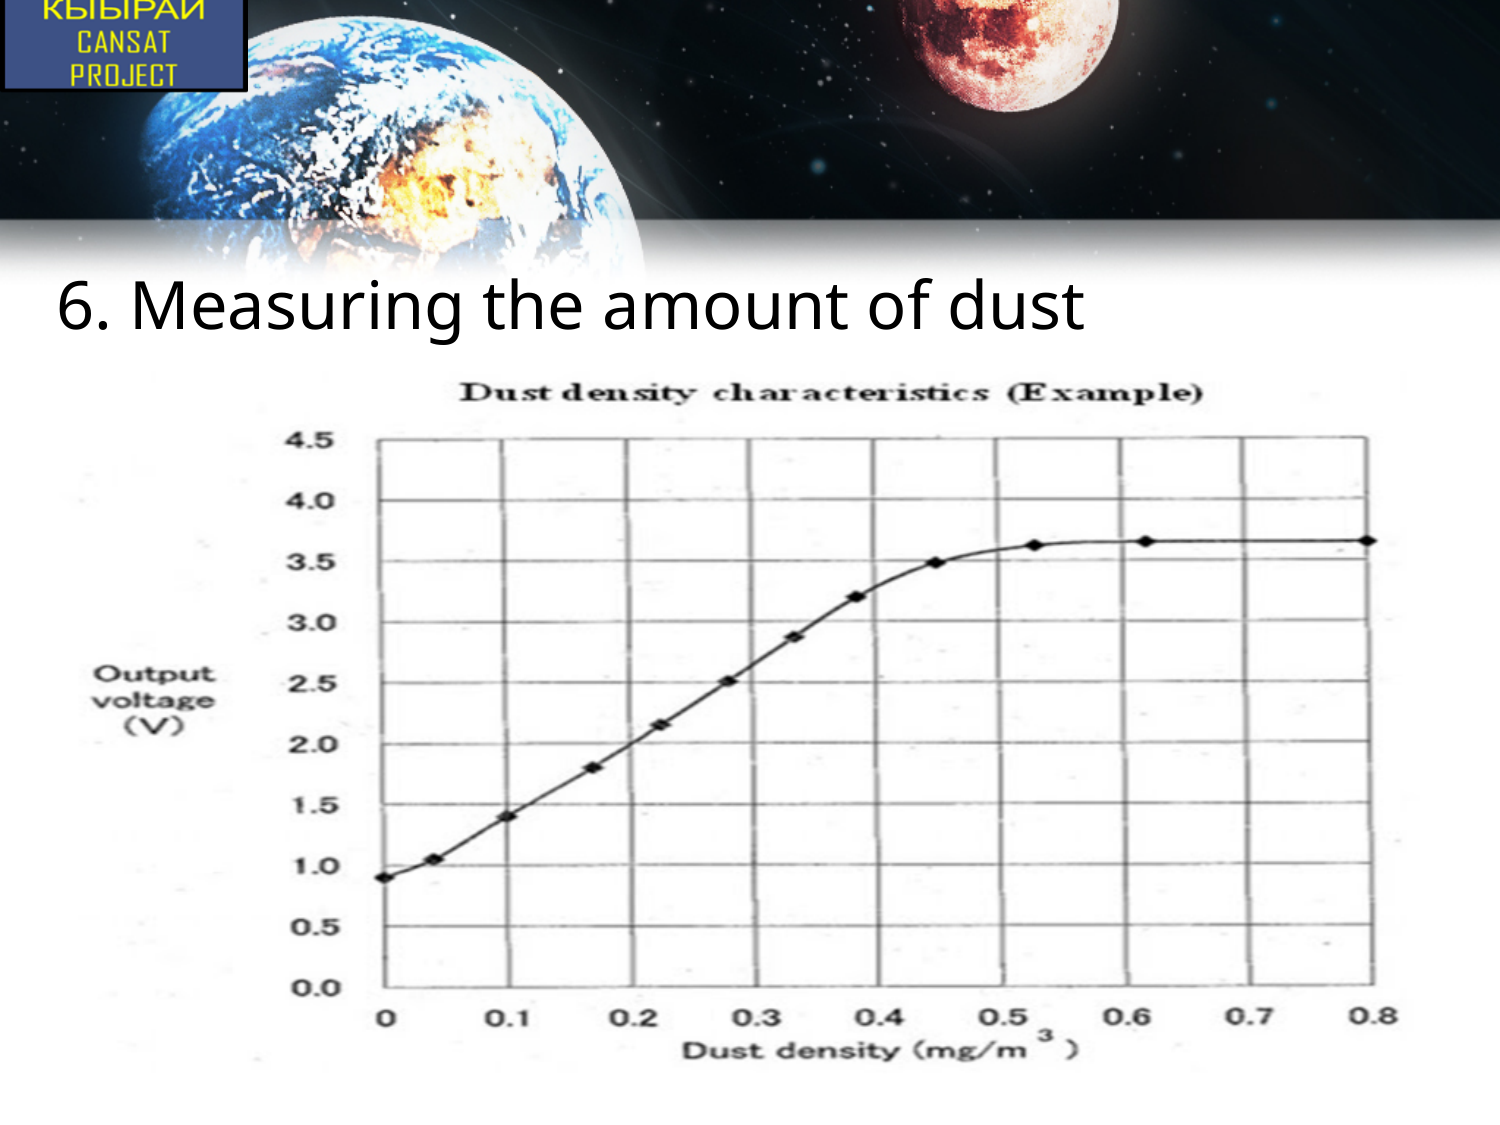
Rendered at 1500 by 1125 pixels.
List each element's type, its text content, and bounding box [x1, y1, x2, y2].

list 6. Measuring the amount of dust [41, 255, 1242, 360]
picture [0, 0, 1500, 1125]
